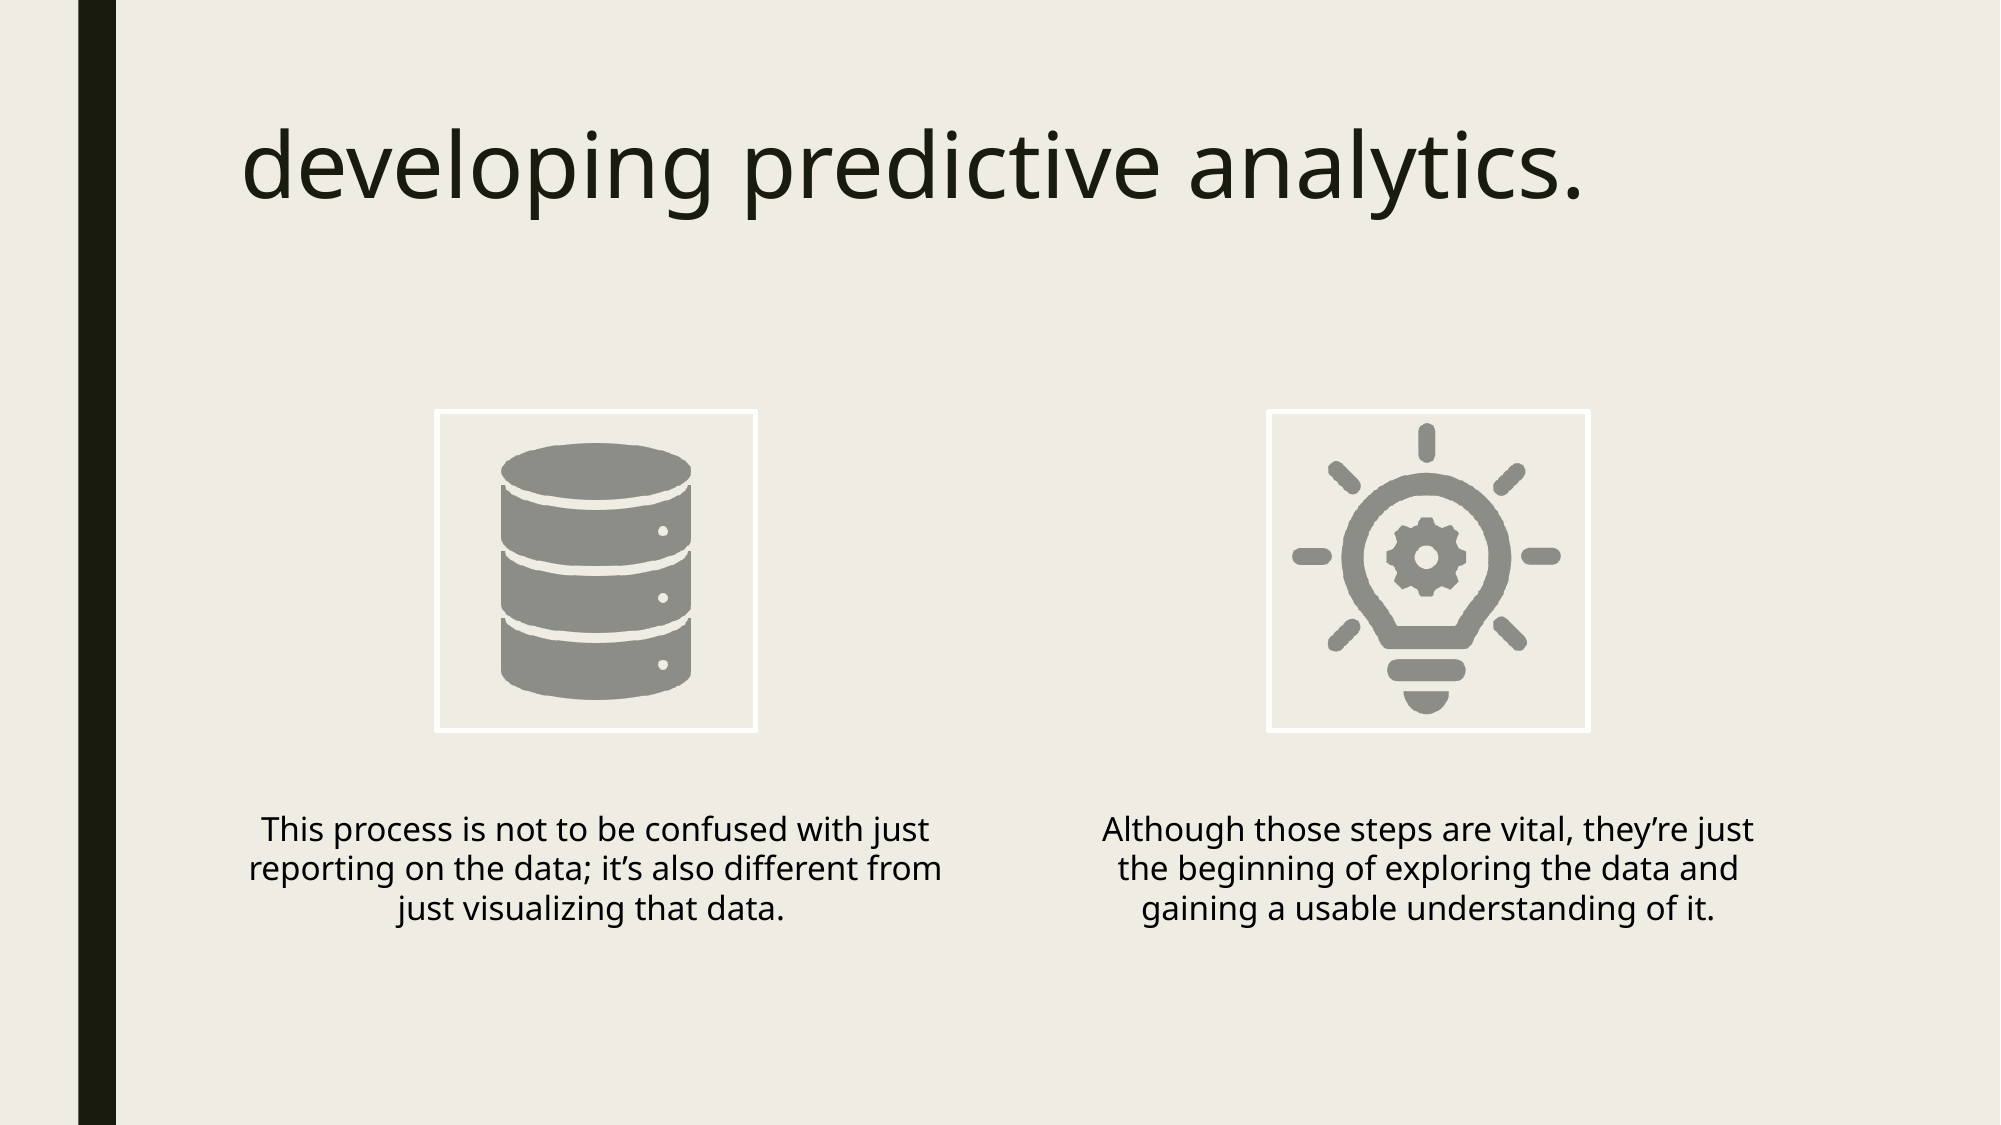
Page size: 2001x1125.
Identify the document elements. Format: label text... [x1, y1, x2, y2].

title developing predictive analytics. [225, 112, 1800, 357]
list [224, 374, 1800, 963]
